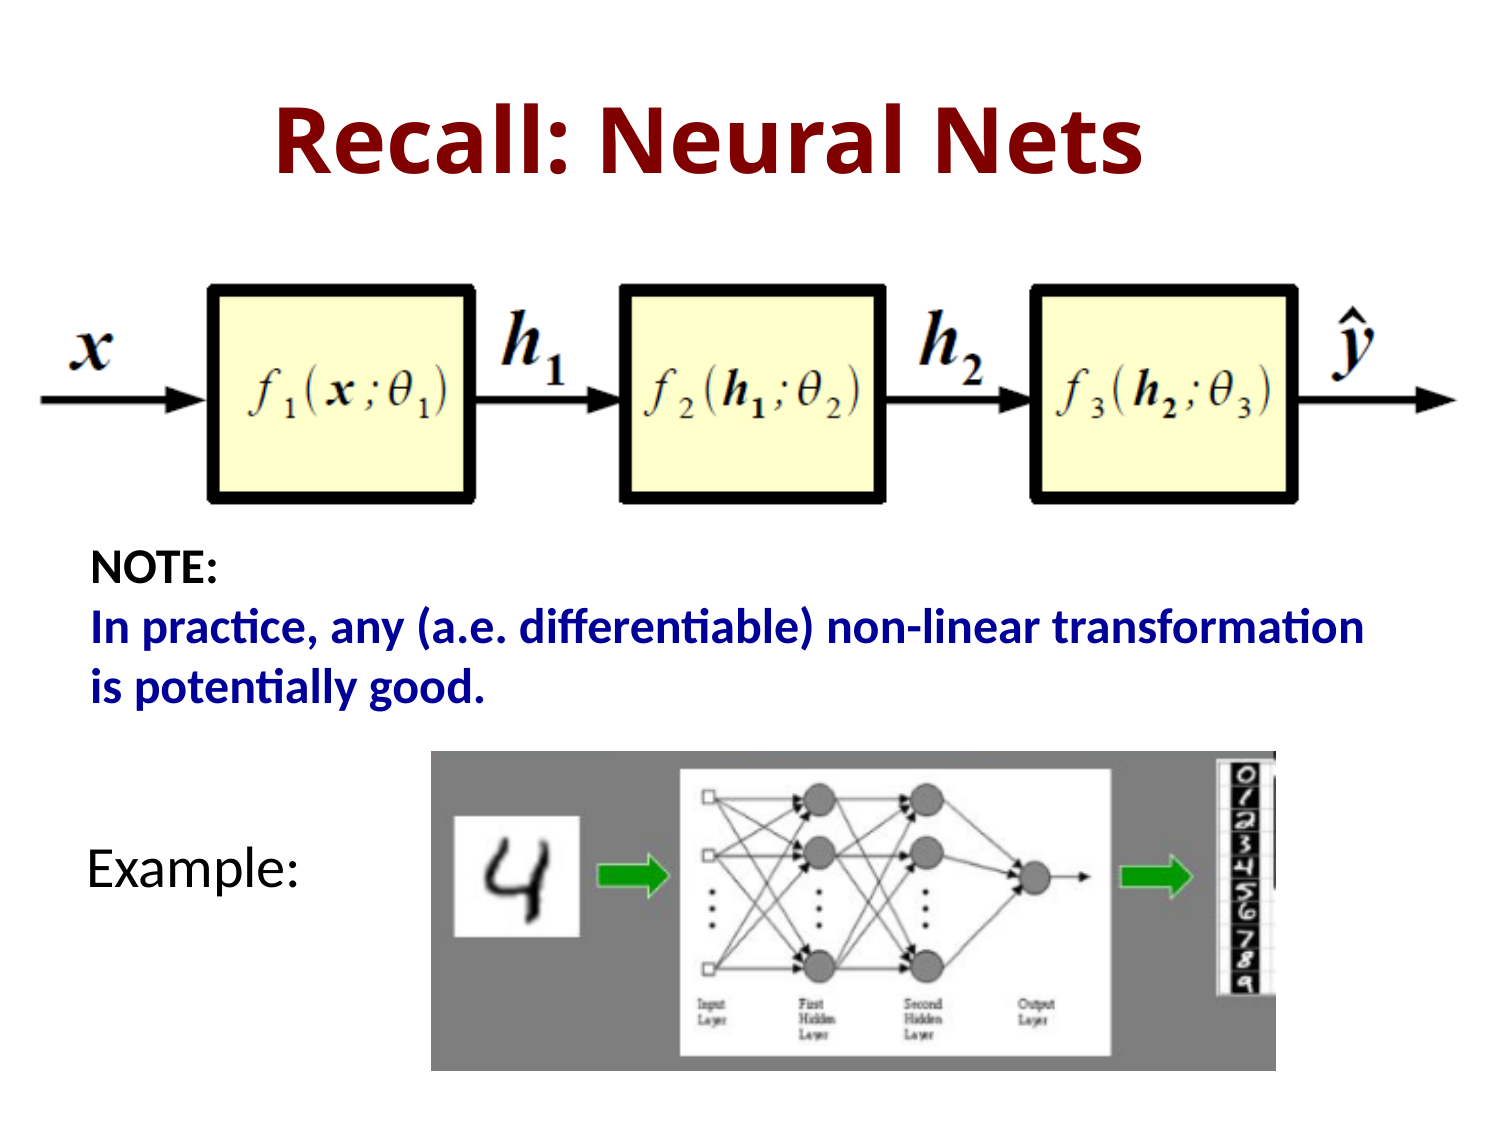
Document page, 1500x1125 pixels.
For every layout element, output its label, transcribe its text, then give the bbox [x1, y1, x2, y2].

text_box Example: [71, 821, 317, 907]
text_box NOTE: In practice, any (a.e. differentiable) non-linear transformation is potentially good. [75, 533, 1423, 721]
picture [34, 231, 1464, 525]
title Recall: Neural Nets [33, 42, 1384, 231]
picture [430, 751, 1276, 1071]
